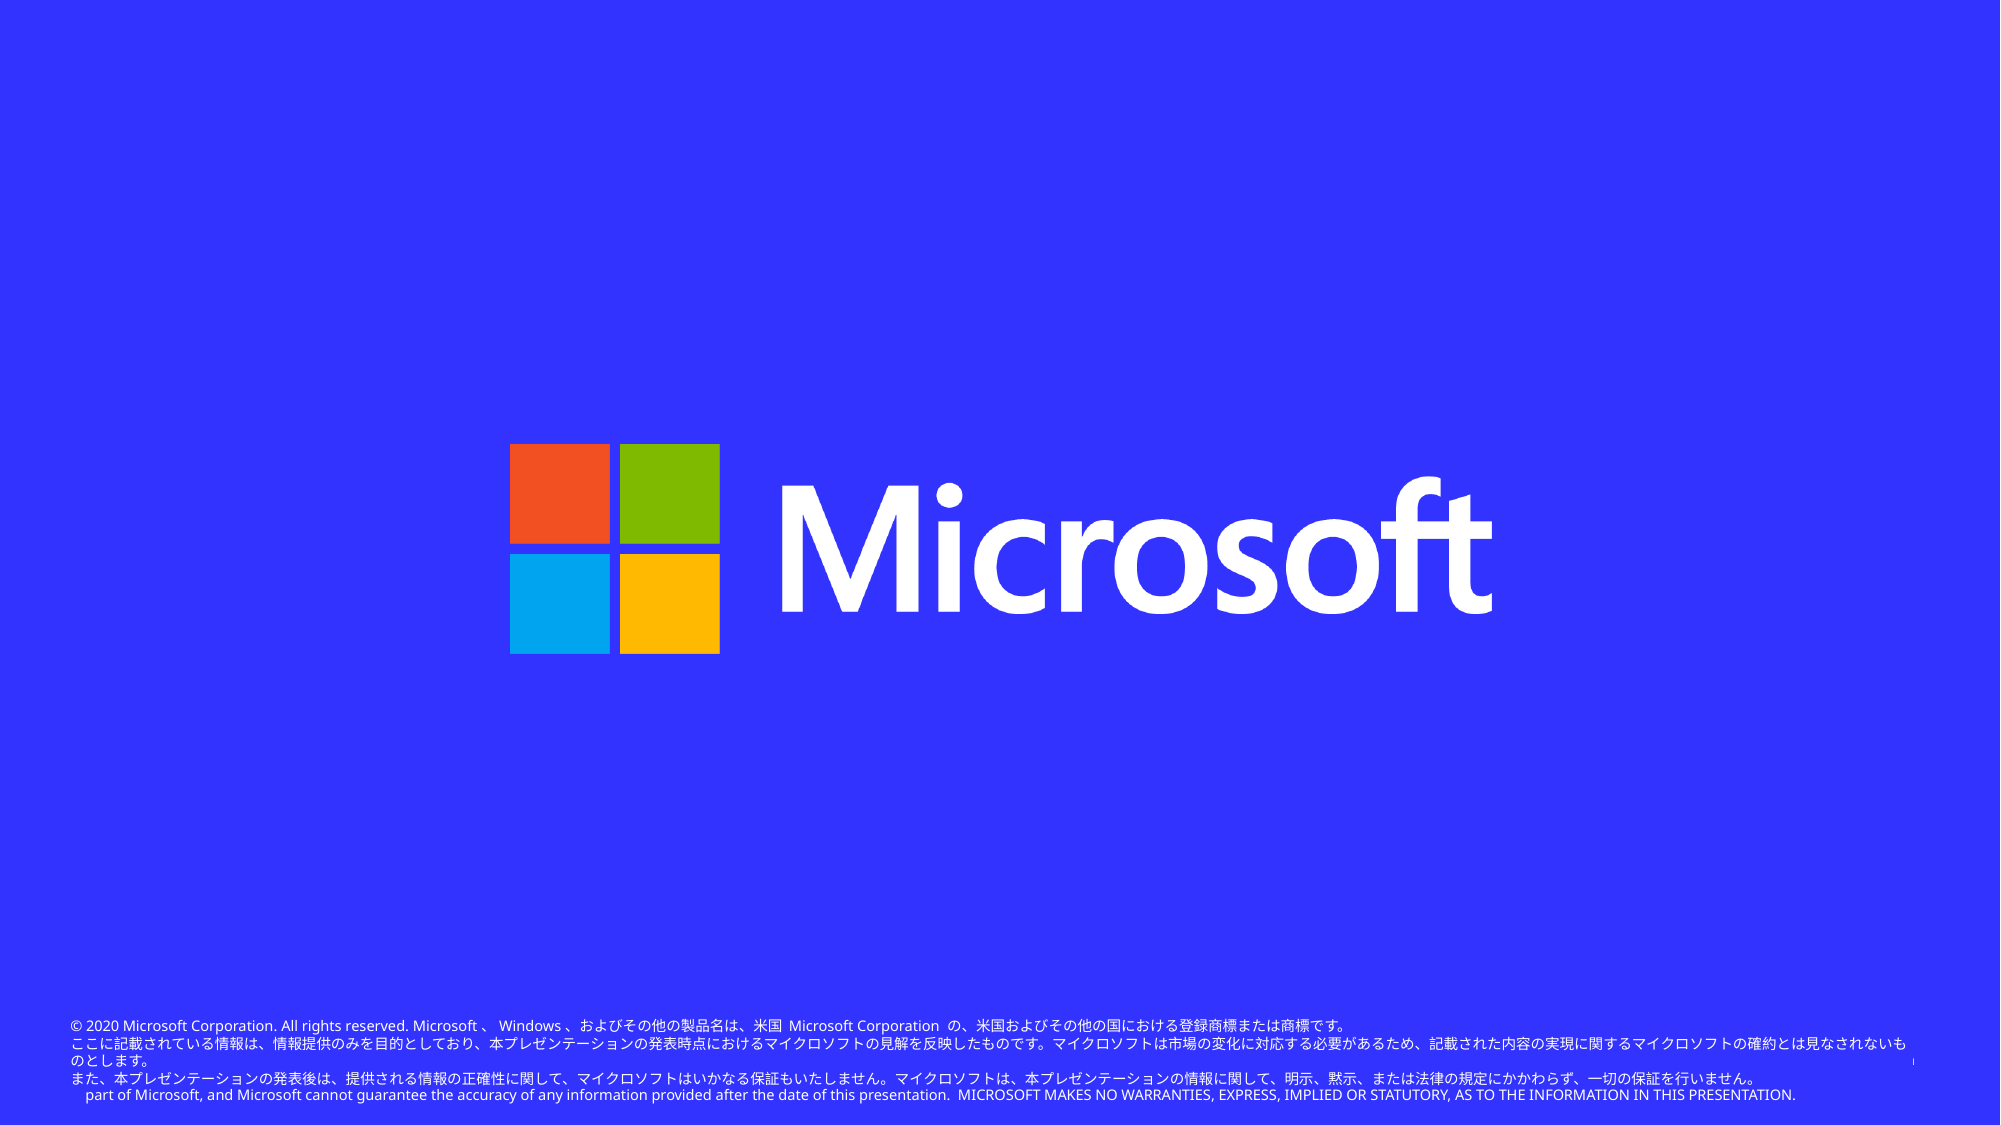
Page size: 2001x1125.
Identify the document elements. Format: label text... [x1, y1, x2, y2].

text_box © 2020 Microsoft Corporation. All rights reserved. Microsoft、Windows、およびその他の製品名は、米国 Microsoft Corporation の、米国およびその他の国における登録商標または商標です。 ここに記載されている情報は、情報提供のみを目的としており、本プレゼンテーションの発表時点におけるマイクロソフトの見解を反映したものです。マイクロソフトは市場の変化に対応する必要があるため、記載された内容の実現に関するマイクロソフトの確約とは見なされないものとします。 また、本プレゼンテーションの発表後は、提供される情報の正確性に関して、マイクロソフトはいかなる保証もいたしません。マイクロソフトは、本プレゼンテーションの情報に関して、明示、黙示、または法律の規定にかかわらず、一切の保証を行いません。 [70, 1017, 1914, 1088]
picture [373, 317, 1627, 787]
